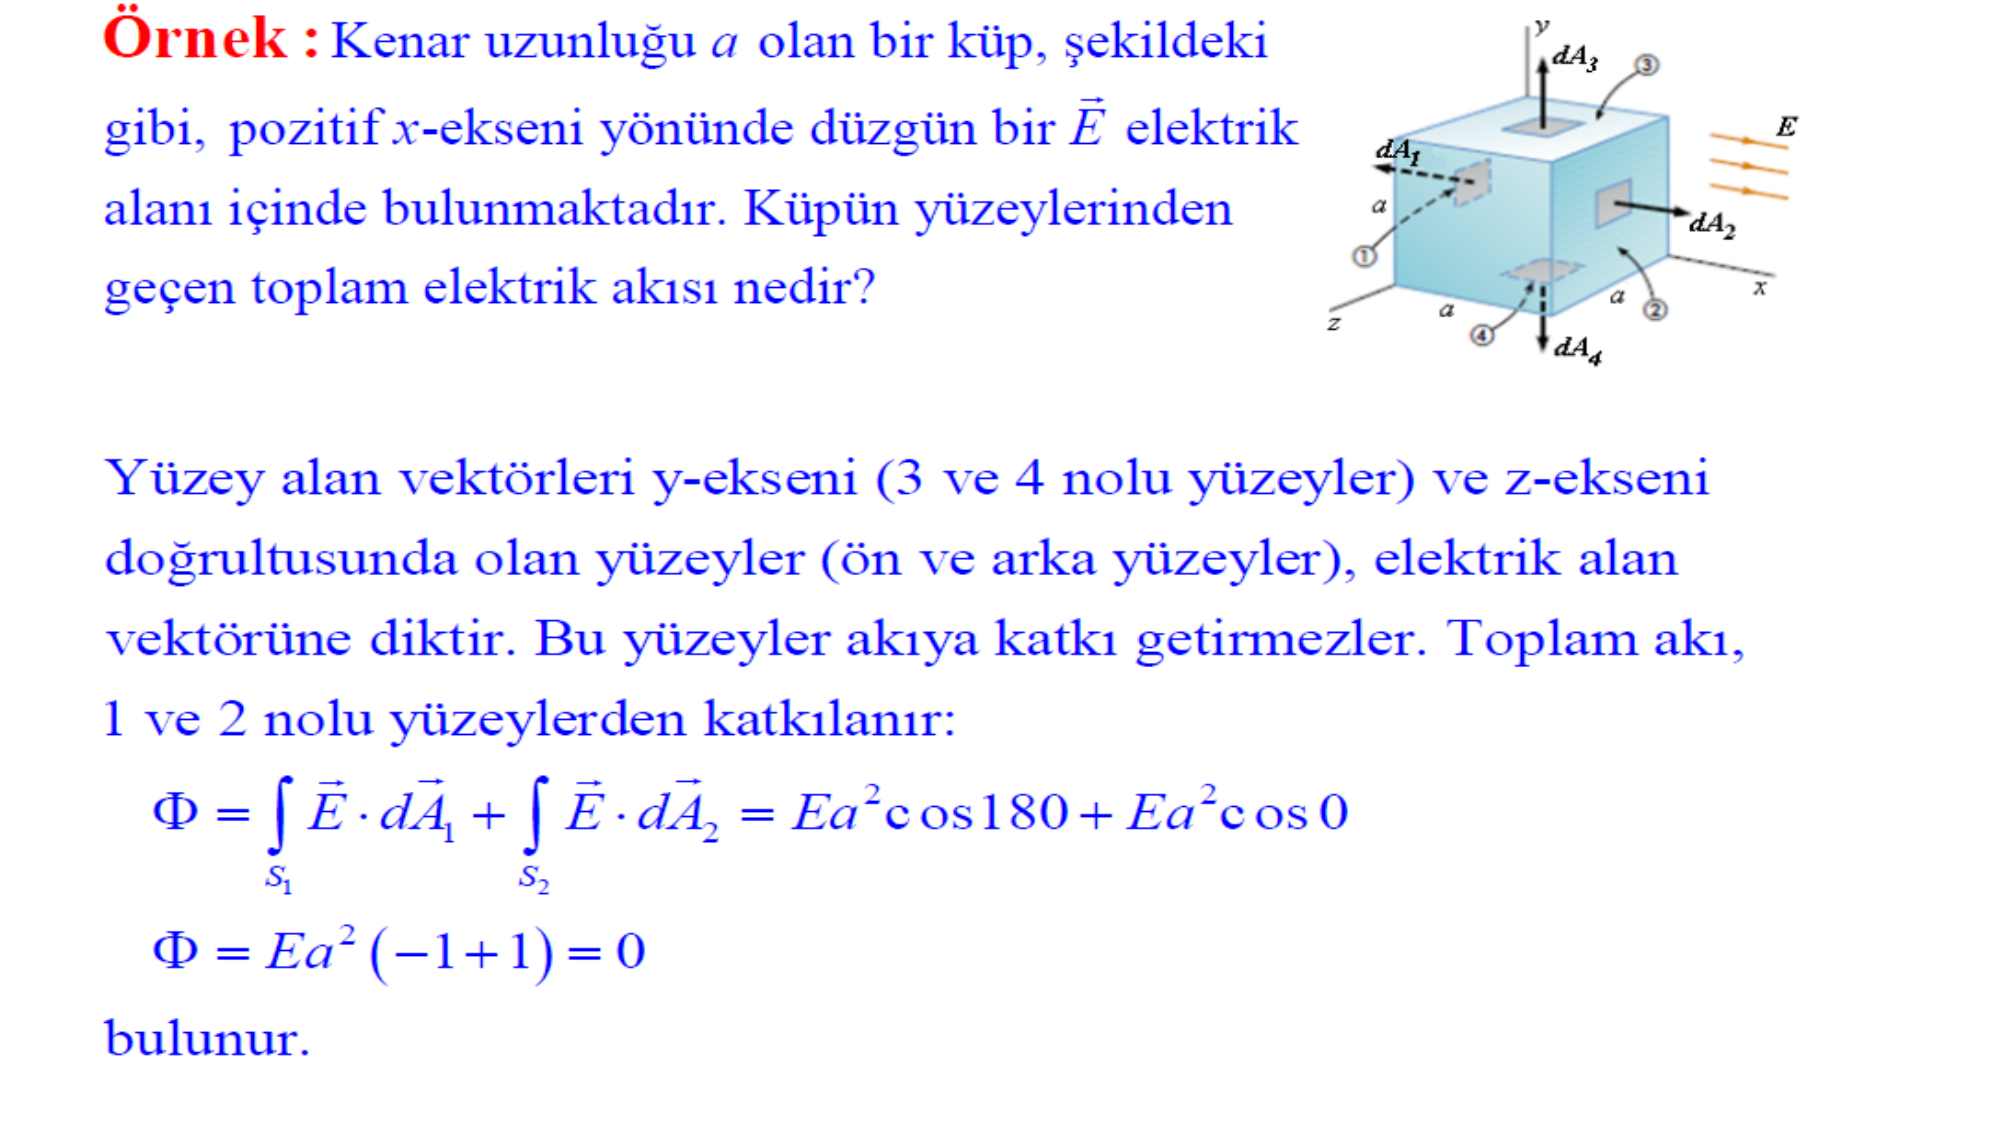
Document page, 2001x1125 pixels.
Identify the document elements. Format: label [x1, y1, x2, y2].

list [58, 0, 1828, 1098]
